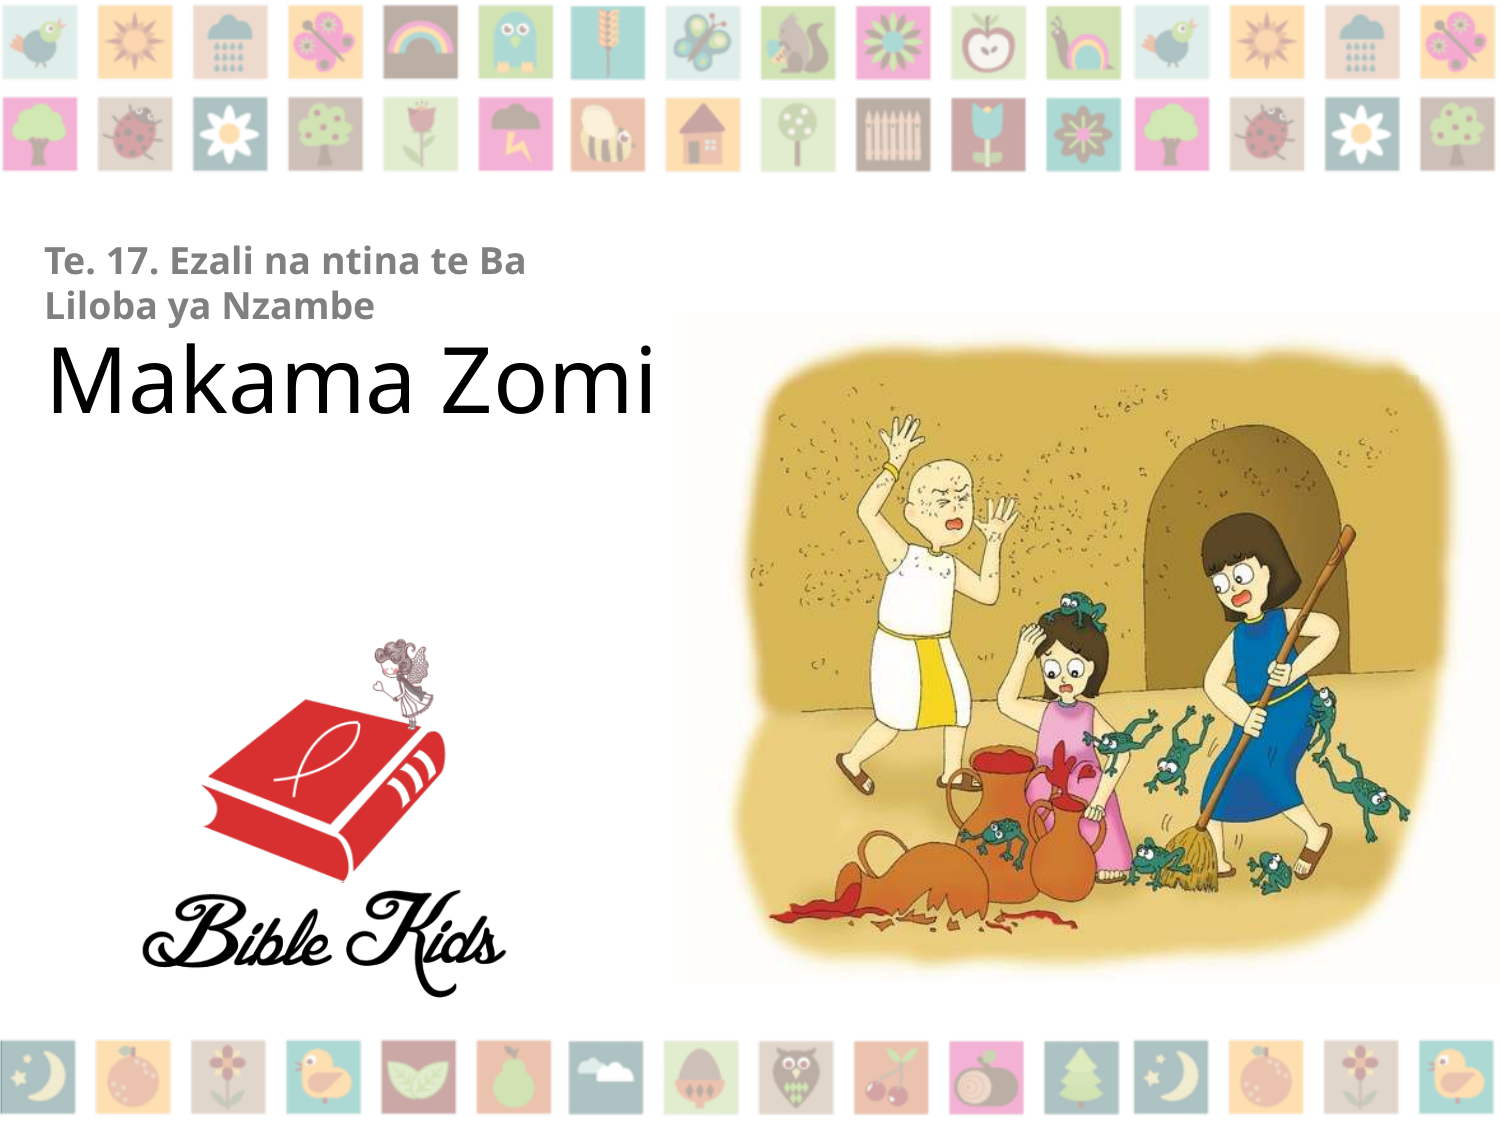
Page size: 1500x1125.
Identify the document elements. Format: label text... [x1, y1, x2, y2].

text_box Te. 17. Ezali na ntina te Ba Liloba ya Nzambe [29, 229, 543, 314]
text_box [0, 1028, 1500, 1118]
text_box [0, 3, 1500, 181]
text_box Makama Zomi [29, 314, 675, 440]
picture [677, 314, 1500, 983]
picture [117, 600, 544, 1027]
